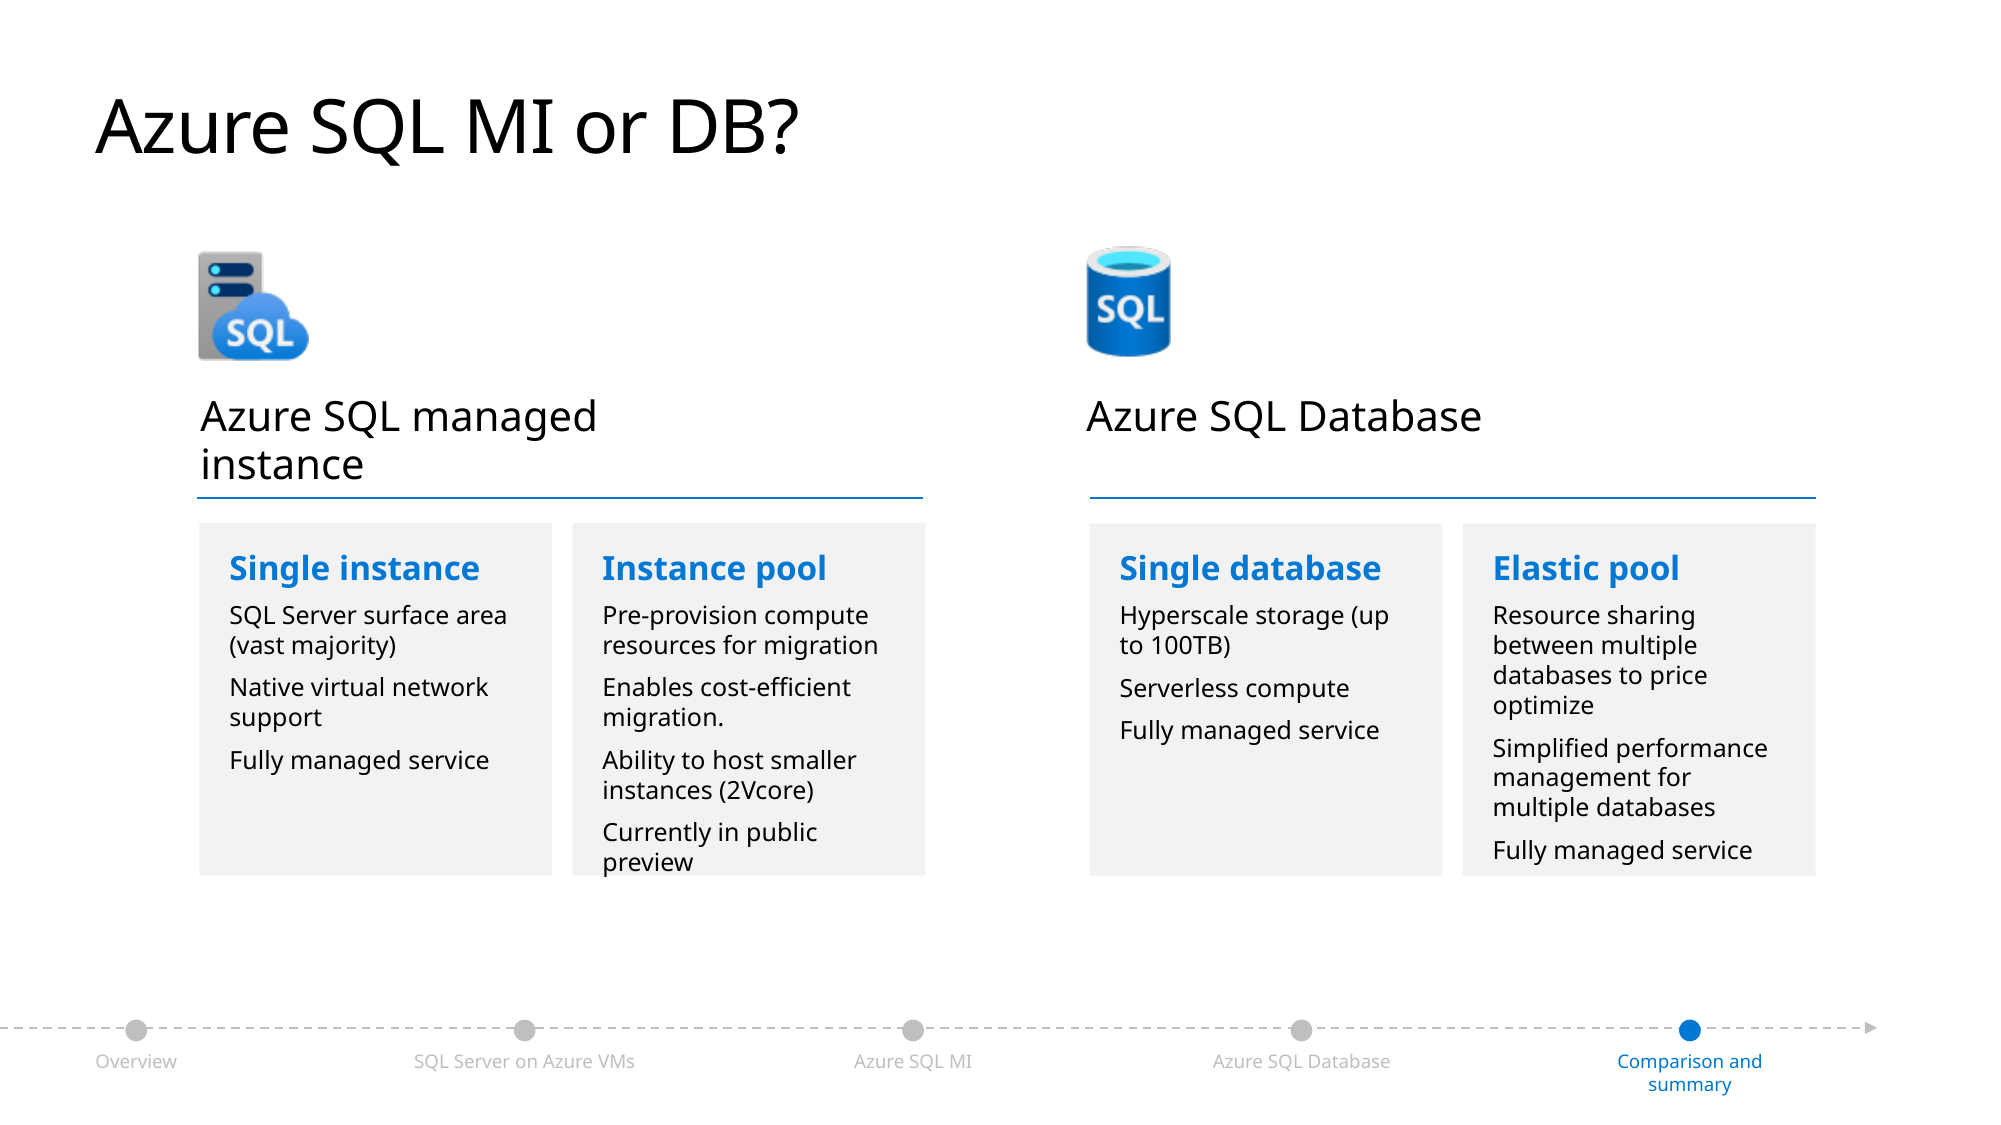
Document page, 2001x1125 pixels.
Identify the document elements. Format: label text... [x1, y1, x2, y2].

picture [196, 249, 312, 365]
text_box Azure SQL Database [1071, 386, 1554, 449]
picture [1071, 244, 1187, 360]
text_box Elastic pool Resource sharing between multiple databases to price optimize Simplified performance management for multiple databases Fully managed service [1462, 523, 1816, 876]
text_box Instance pool Pre-provision compute resources for migration Enables cost-efficient migration. Ability to host smaller instances (2Vcore) Currently in public preview [572, 522, 926, 876]
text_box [0, 1019, 1878, 1074]
text_box Single database Hyperscale storage (up to 100TB) Serverless compute Fully managed service [1089, 523, 1443, 876]
text_box Azure SQL managed instance [185, 386, 722, 497]
text_box Single instance SQL Server surface area (vast majority) Native virtual network support Fully managed service [199, 522, 553, 876]
title Azure SQL MI or DB? [94, 78, 1903, 169]
